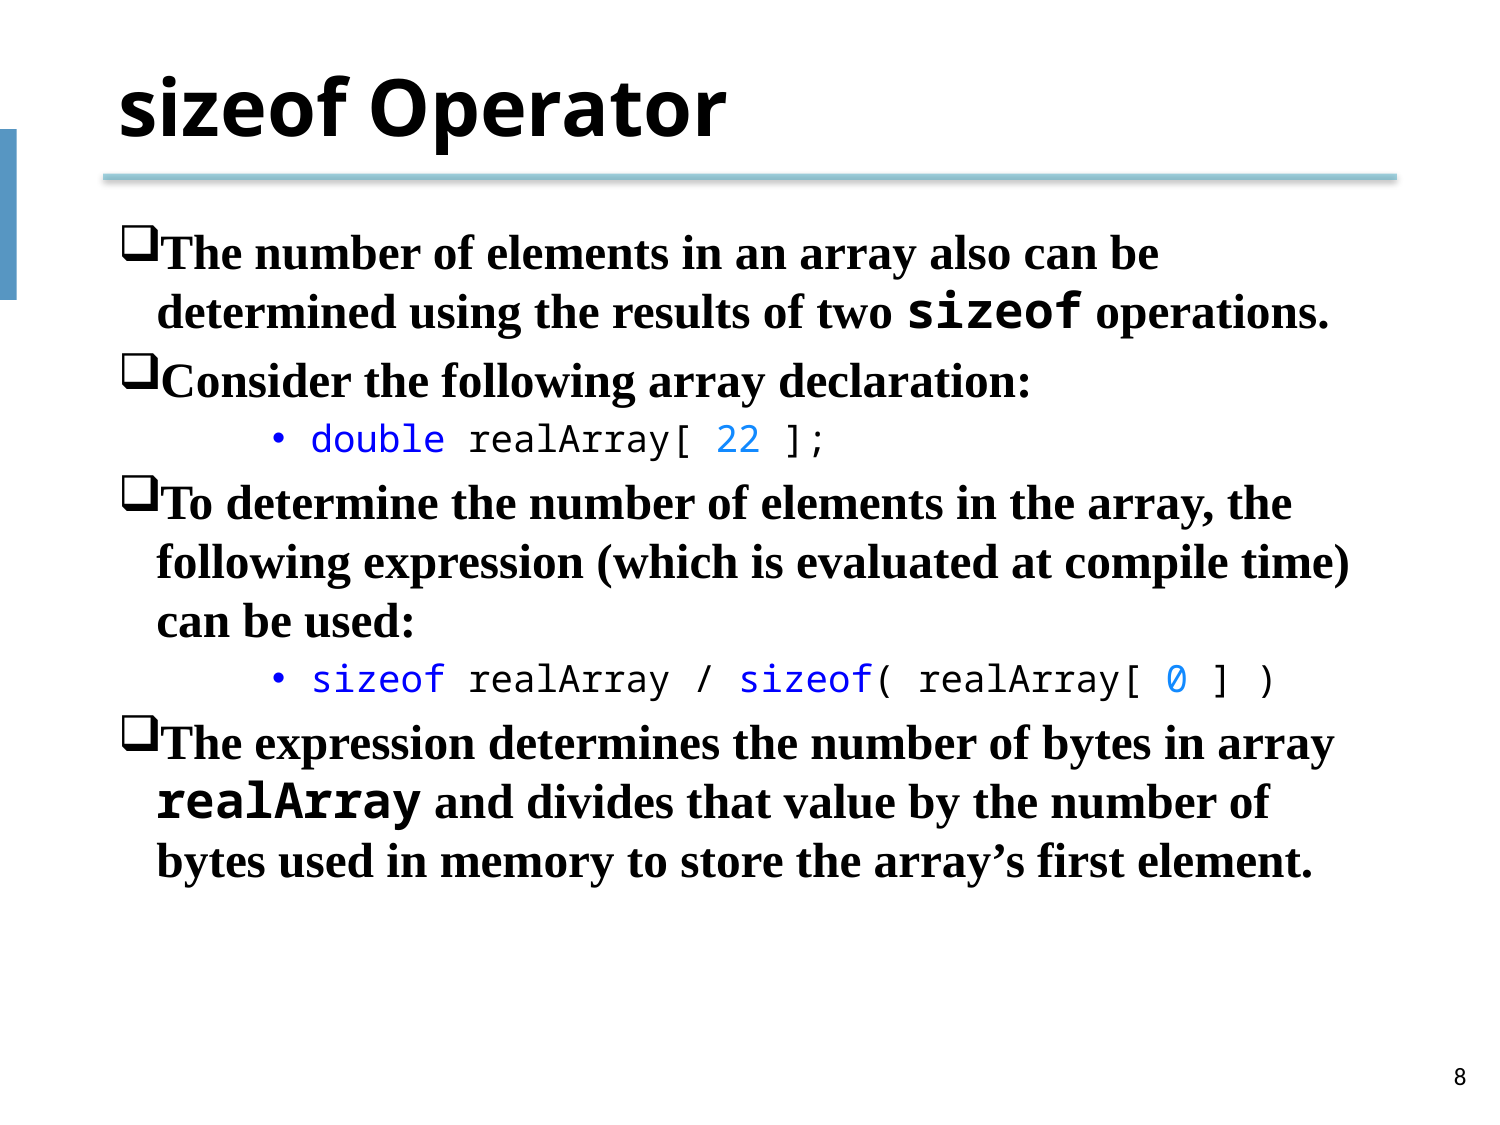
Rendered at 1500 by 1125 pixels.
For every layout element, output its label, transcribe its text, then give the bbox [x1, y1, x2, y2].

title sizeof Operator [103, 25, 1397, 185]
slide_number 8 [1131, 1045, 1482, 1106]
list The number of elements in an array also can be determined using the results of two sizeof operations. Consider the following array declaration: double realArray[ 22 ]; To determine the number of elements in the array, the following expression (which is evaluated at compile time) can be used: sizeof realArray / sizeof( realArray[ 0 ] ) The expression determines the number of bytes in array realArray and divides that value by the number of bytes used in memory to store the array’s first element. [103, 212, 1397, 977]
